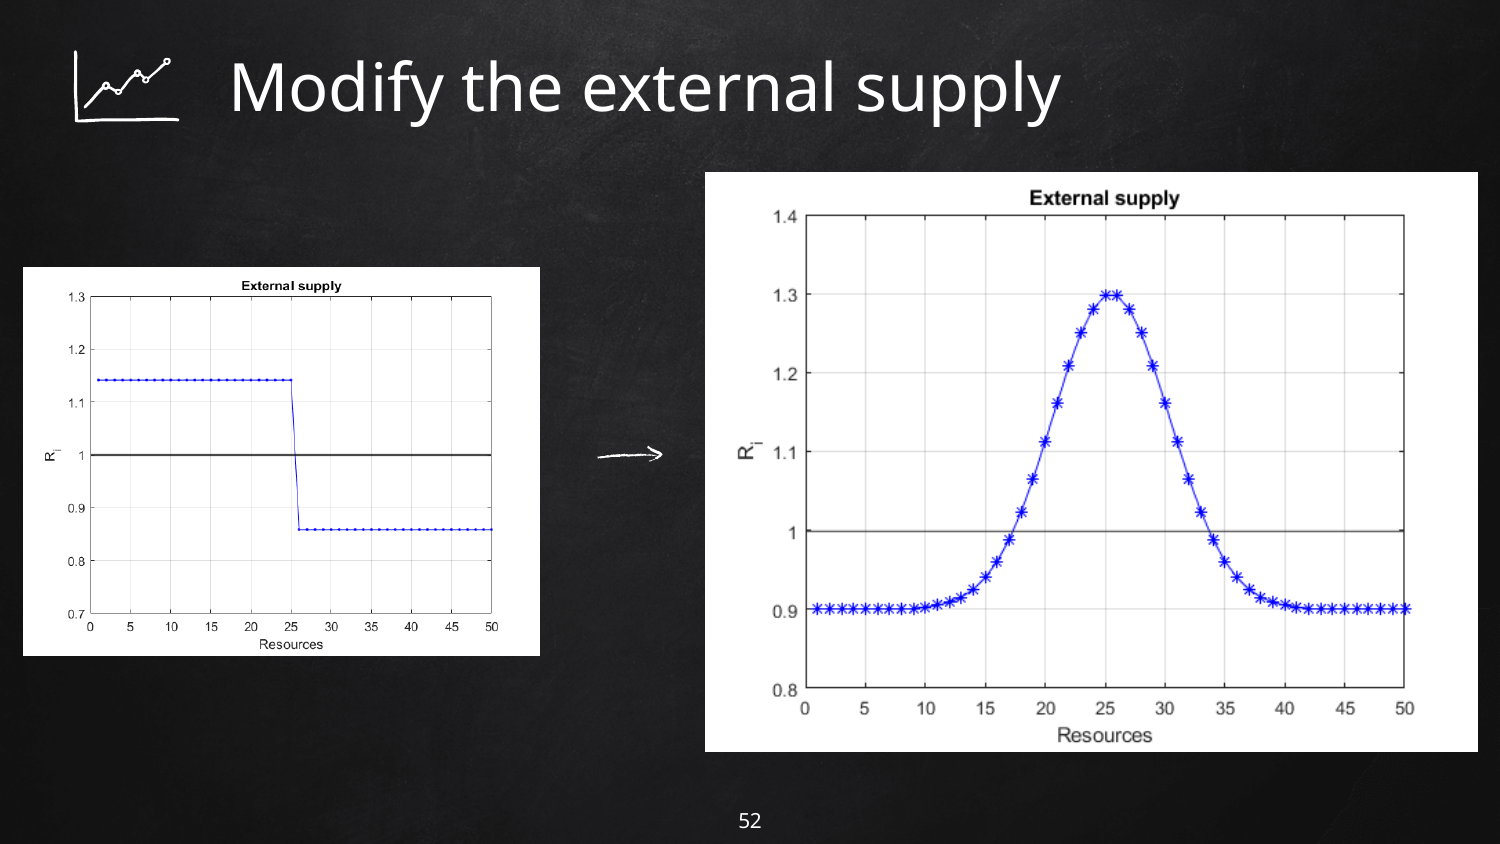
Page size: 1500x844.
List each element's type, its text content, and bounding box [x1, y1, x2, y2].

picture [0, 0, 1500, 844]
text_box Modify the external supply [213, 29, 1458, 131]
slide_number 52 [705, 792, 795, 844]
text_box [597, 445, 663, 462]
text_box [73, 50, 180, 123]
